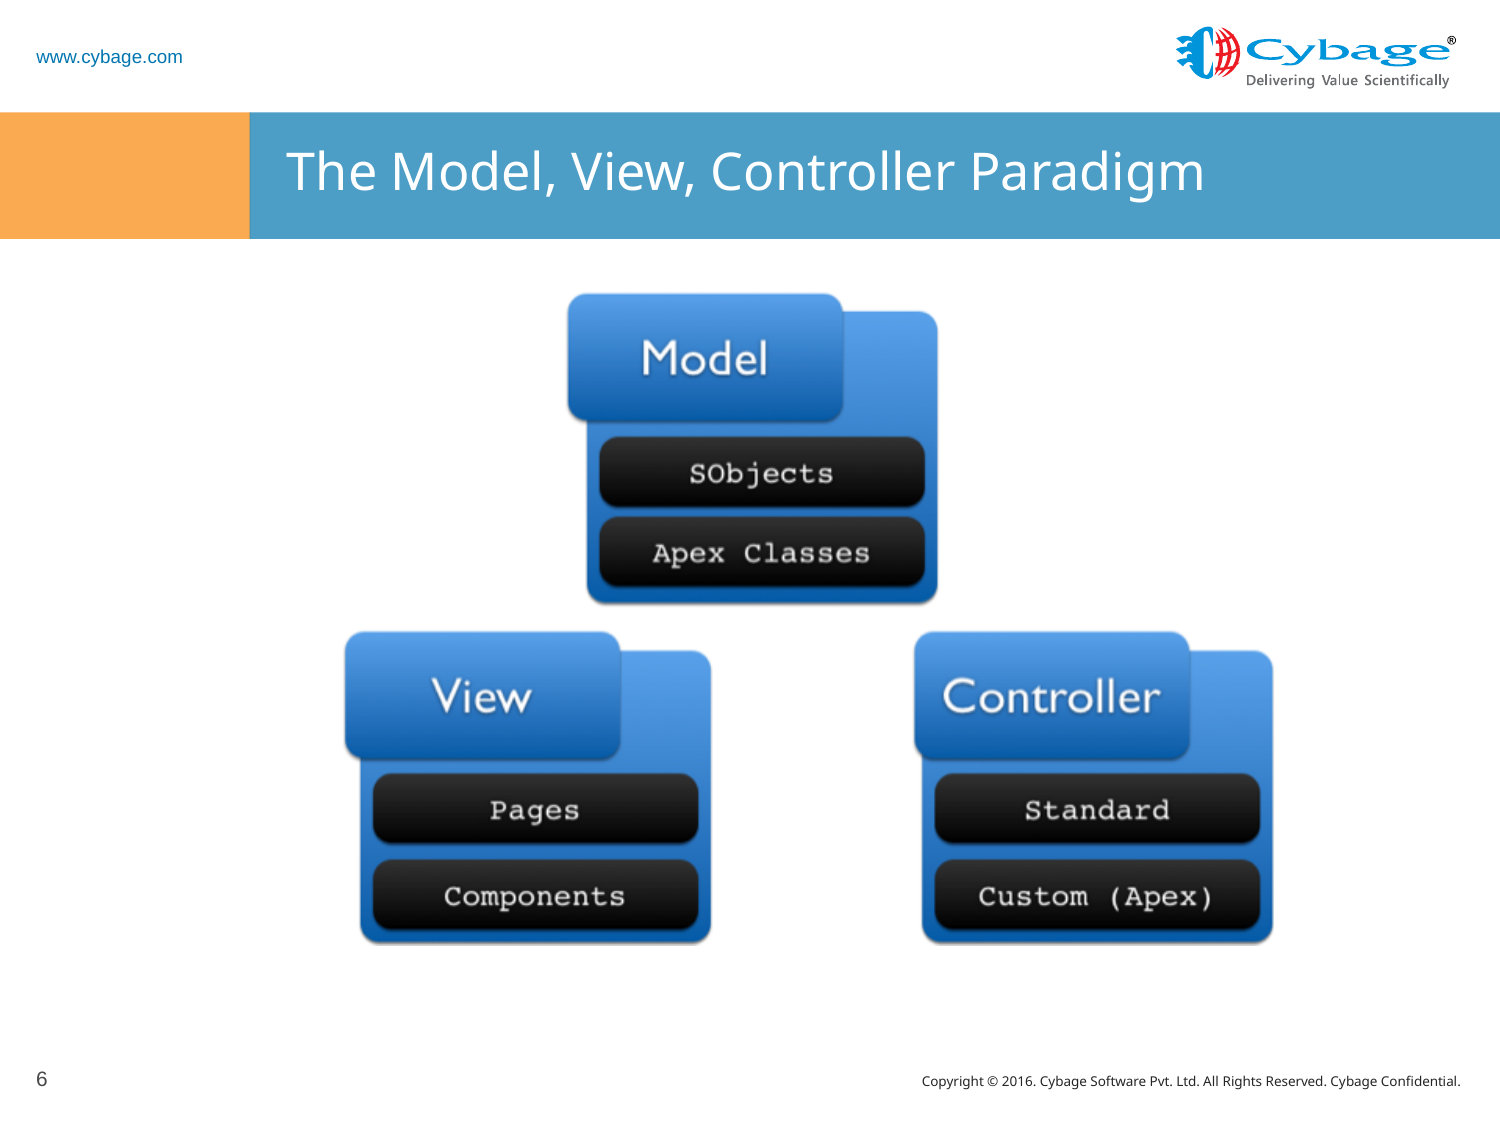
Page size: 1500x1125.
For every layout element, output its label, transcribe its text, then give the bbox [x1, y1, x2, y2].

slide_number 6 [21, 1048, 102, 1109]
title The Model, View, Controller Paradigm [272, 131, 1463, 225]
picture [338, 290, 1277, 946]
